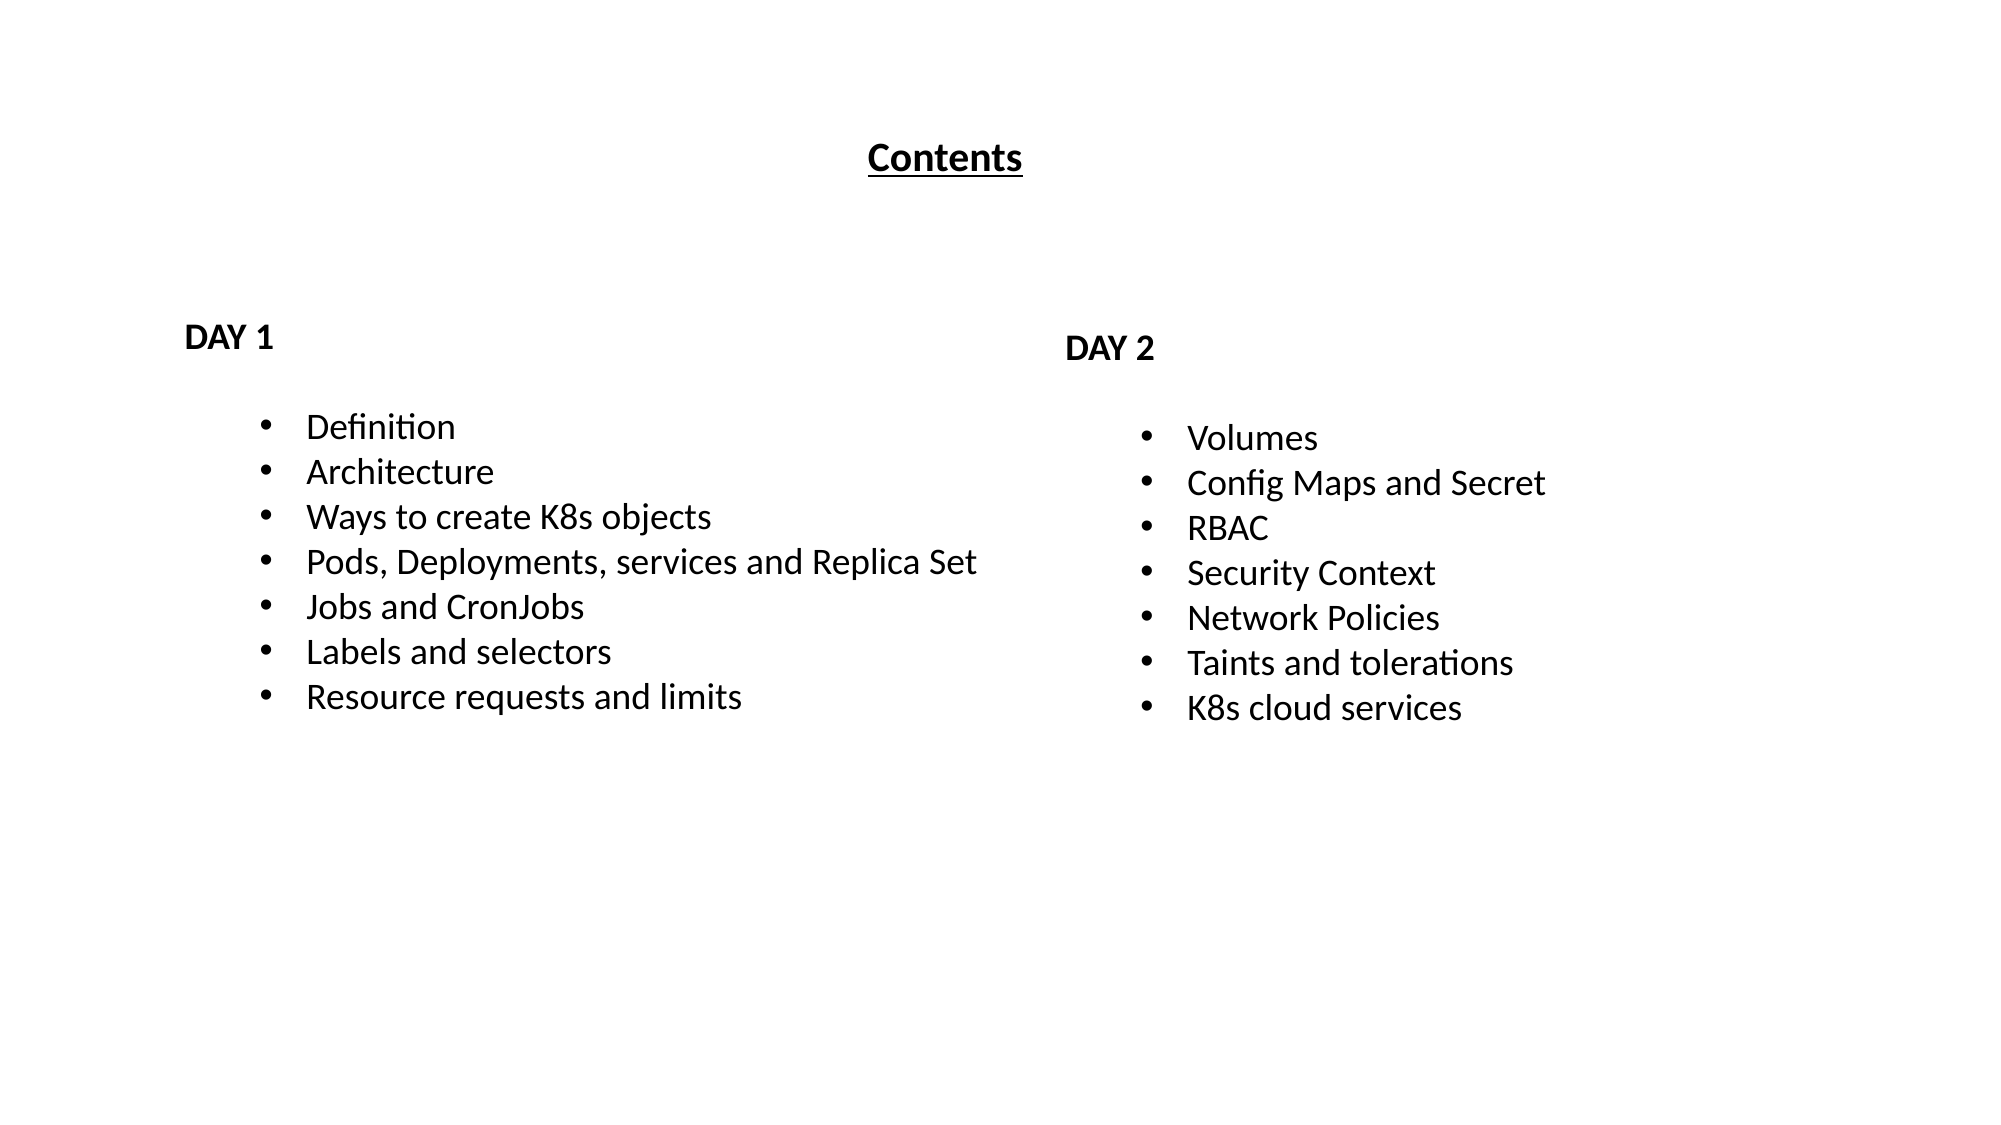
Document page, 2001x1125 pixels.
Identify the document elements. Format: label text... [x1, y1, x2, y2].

text_box DAY 1 Definition Architecture Ways to create K8s objects Pods, Deployments, services and Replica Set Jobs and CronJobs Labels and selectors Resource requests and limits [169, 304, 1024, 995]
text_box DAY 2 Volumes Config Maps and Secret RBAC Security Context Network Policies Taints and tolerations K8s cloud services [1050, 271, 1689, 781]
text_box Contents [853, 122, 1204, 233]
